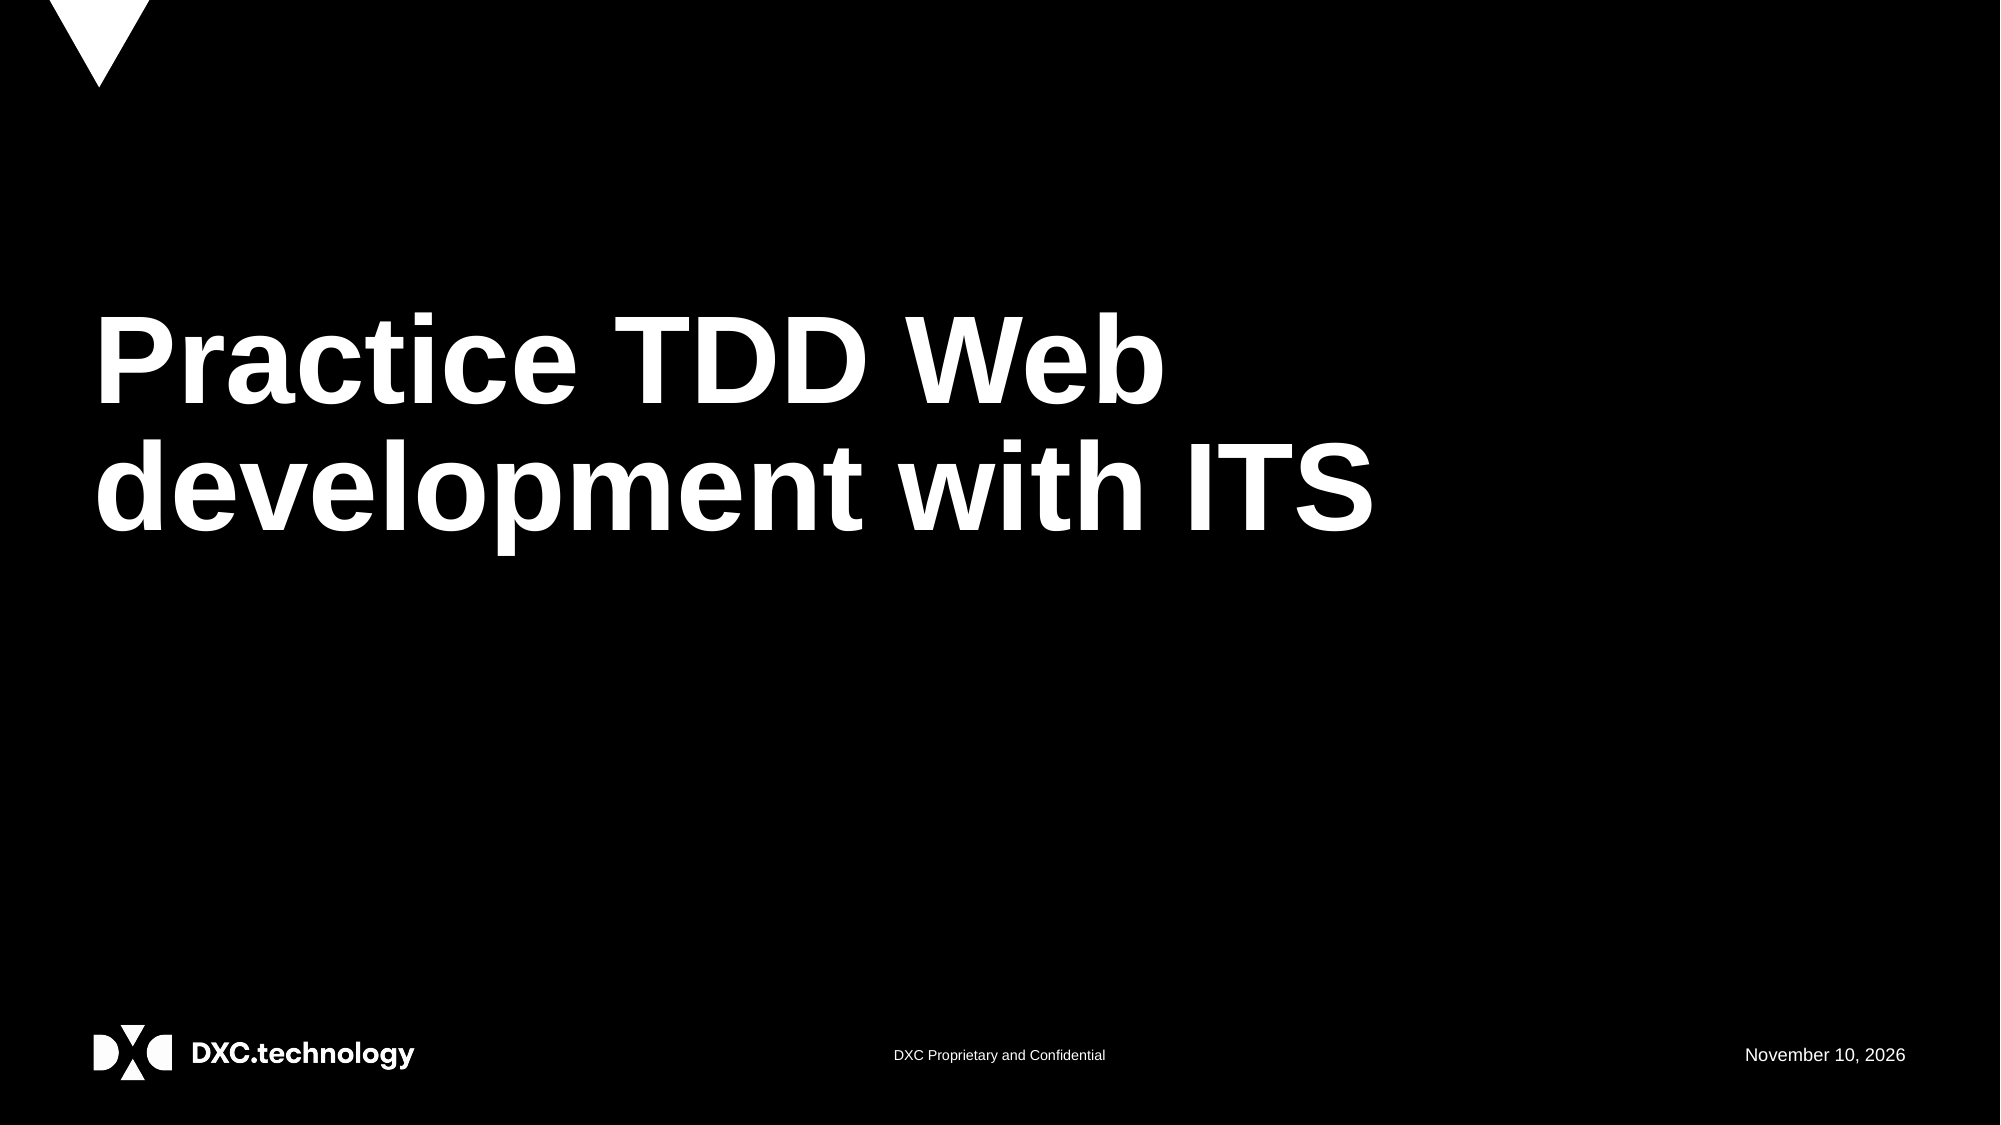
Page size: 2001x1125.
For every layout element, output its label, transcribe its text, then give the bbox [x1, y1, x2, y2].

title Practice TDD Web development with ITS [93, 87, 1469, 557]
